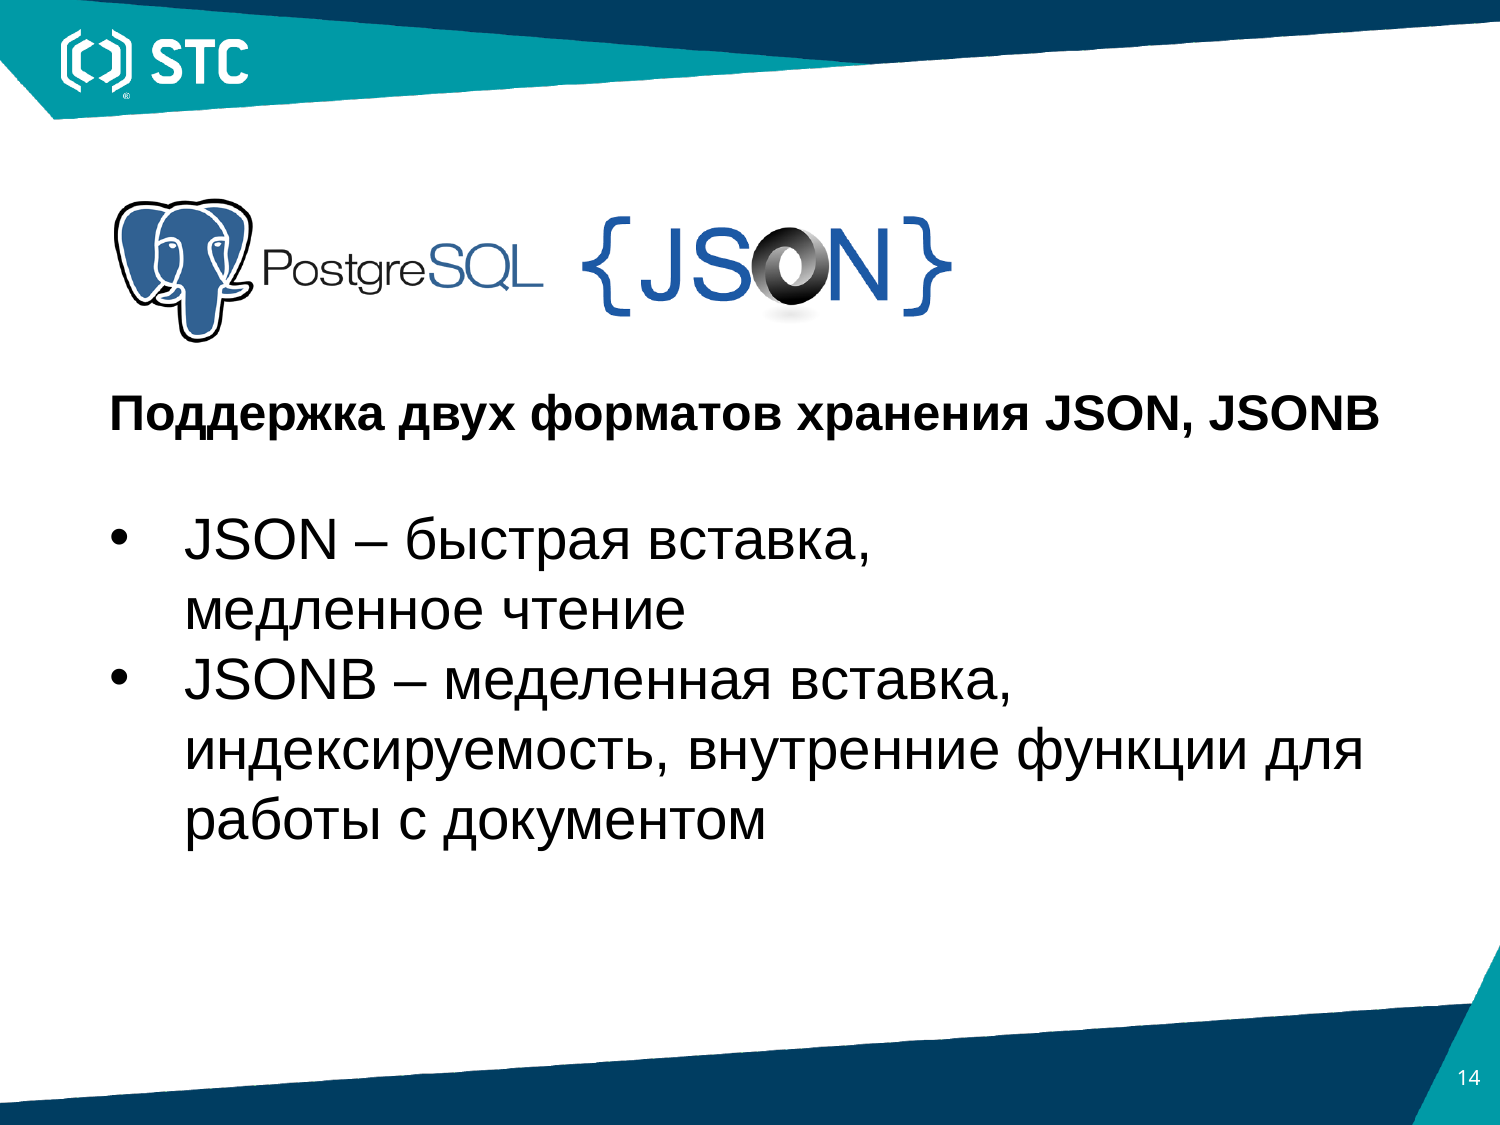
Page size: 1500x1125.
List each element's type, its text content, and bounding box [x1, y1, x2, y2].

picture [0, 0, 1500, 1125]
text_box Поддержка двух форматов хранения JSON, JSONB JSON – быстрая вставка, медленное чтение JSONB – меделенная вставка, индексируемость, внутренние функции для работы с документом [94, 373, 1406, 859]
